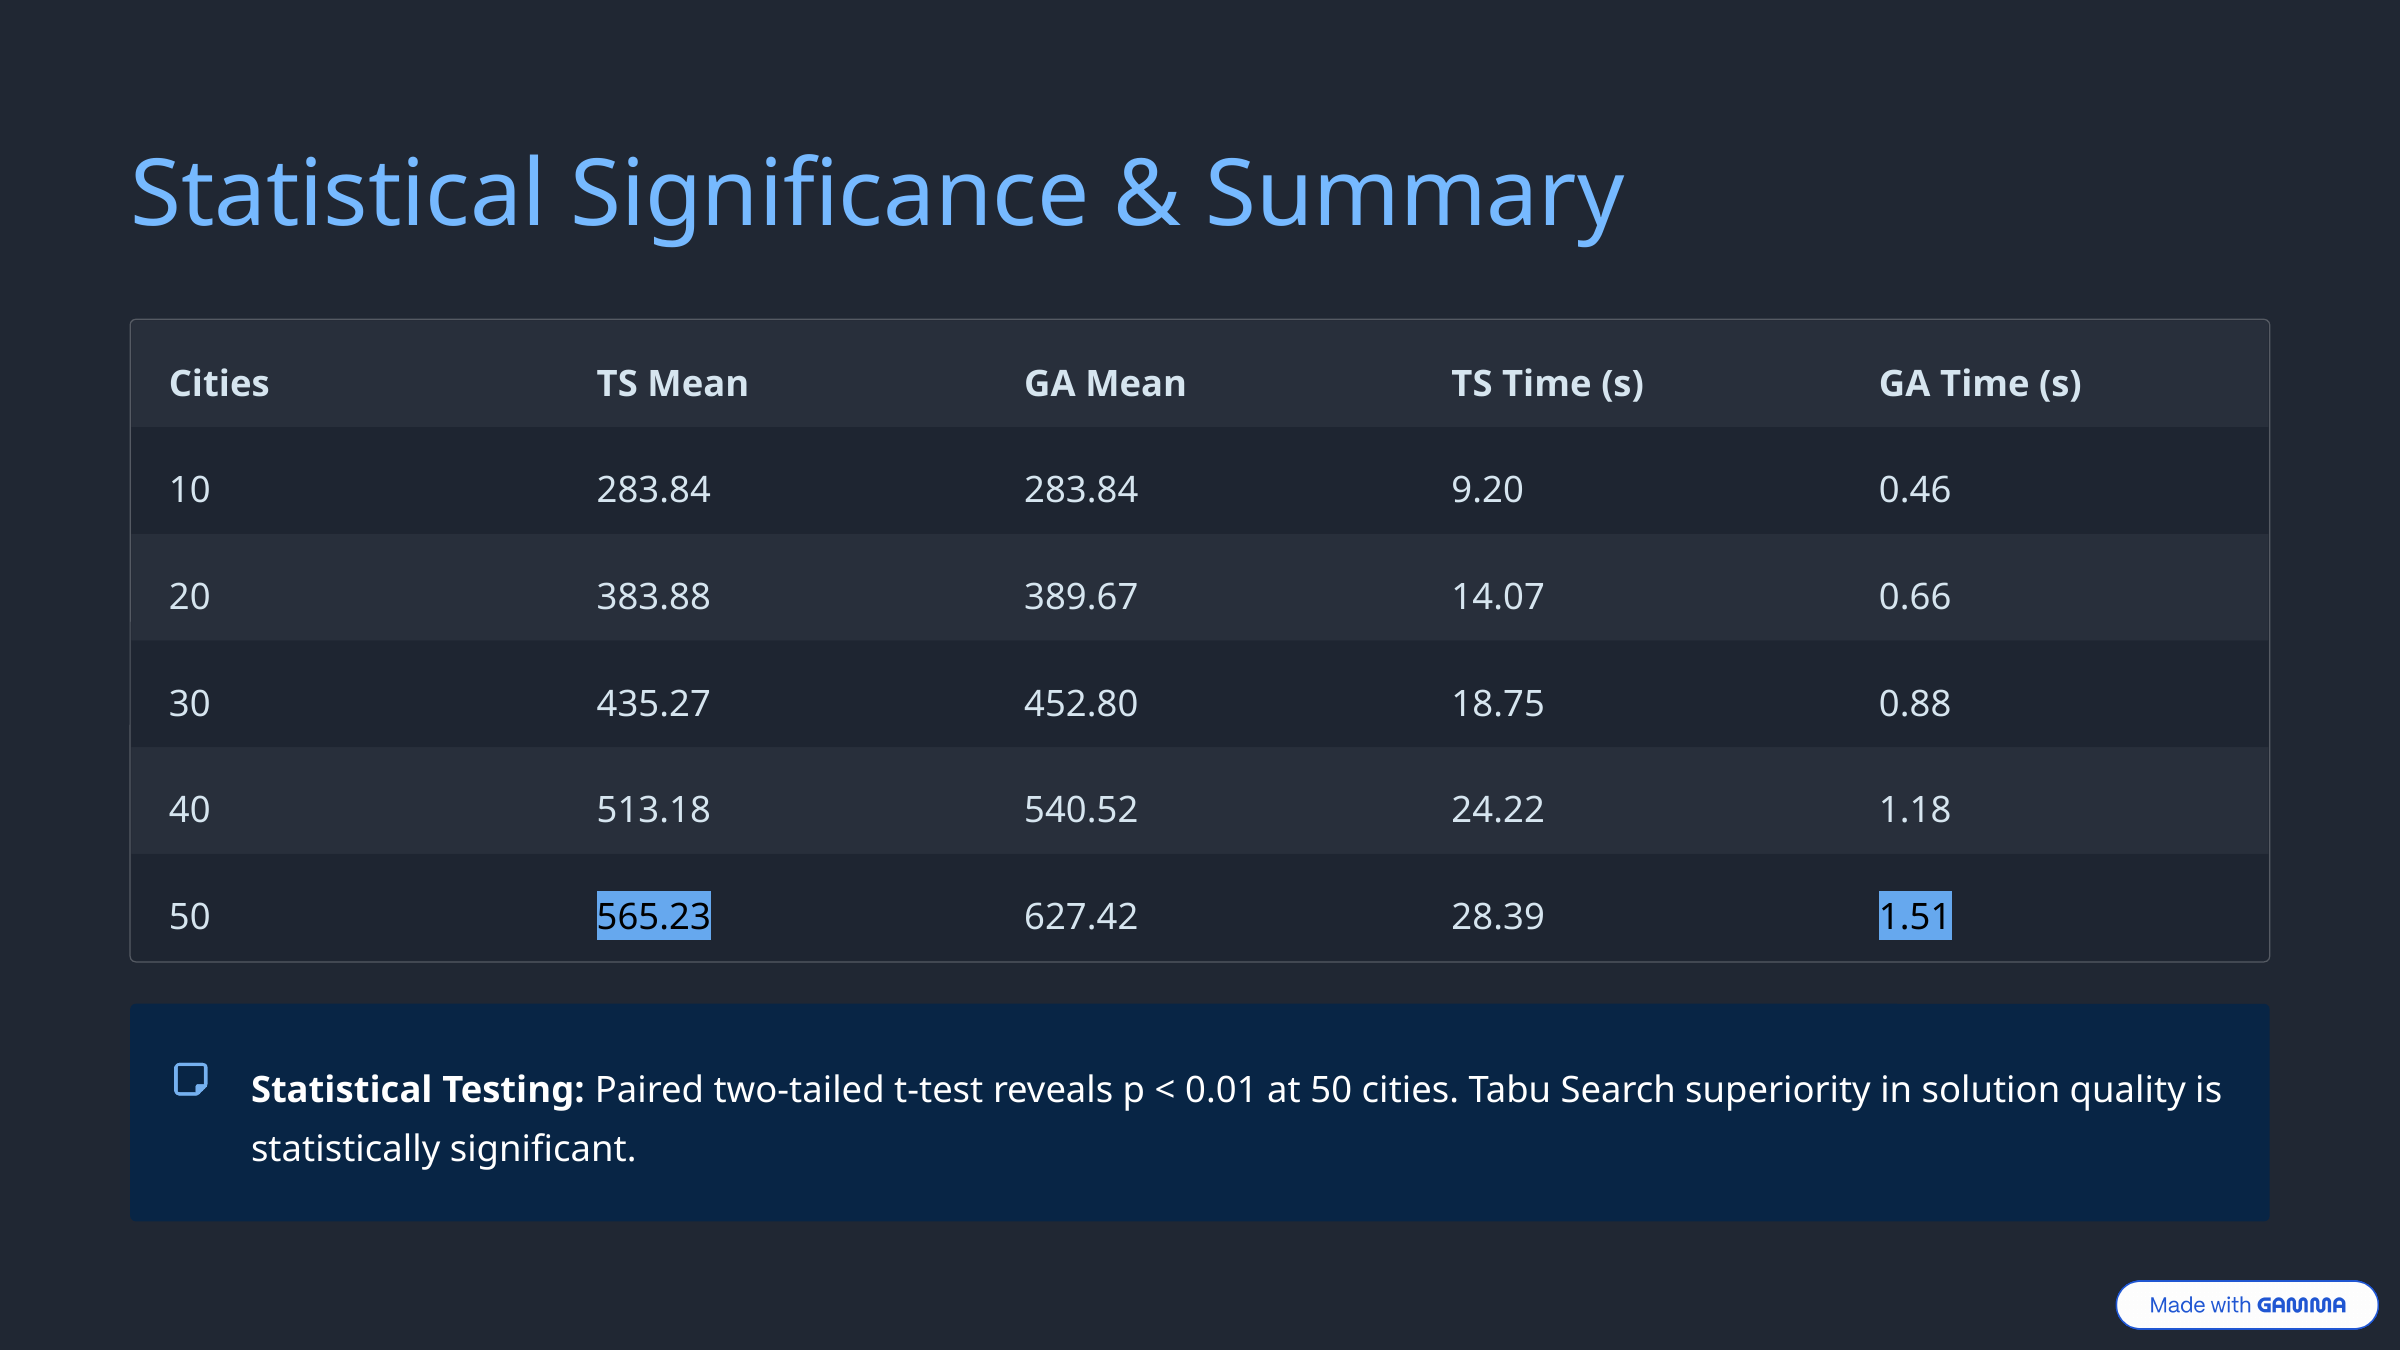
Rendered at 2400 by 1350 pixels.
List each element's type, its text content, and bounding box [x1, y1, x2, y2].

text_box GA Mean [1024, 344, 1376, 404]
picture [167, 1060, 214, 1098]
picture [2106, 1271, 2389, 1339]
text_box [130, 1003, 2270, 1222]
text_box [131, 320, 2269, 427]
text_box 1.18 [1878, 770, 2232, 831]
text_box 20 [168, 557, 522, 617]
text_box 18.75 [1451, 664, 1804, 724]
text_box [131, 640, 2269, 747]
text_box 0.66 [1878, 557, 2232, 617]
text_box 40 [168, 770, 522, 831]
text_box TS Mean [596, 344, 949, 404]
text_box Statistical Testing: Paired two-tailed t-test reveals p < 0.01 at 50 cities. Tabu Search superiority in solution quality is statistically significant. [251, 1050, 2233, 1170]
text_box [131, 747, 2269, 853]
text_box 627.42 [1024, 877, 1376, 937]
text_box 0.46 [1878, 450, 2232, 511]
text_box 24.22 [1451, 770, 1804, 831]
text_box 383.88 [596, 557, 949, 617]
text_box [131, 853, 2269, 961]
text_box [131, 427, 2269, 533]
text_box 435.27 [596, 664, 949, 724]
text_box 30 [168, 664, 522, 724]
text_box 0.88 [1878, 664, 2232, 724]
text_box TS Time (s) [1451, 344, 1804, 404]
text_box 10 [168, 450, 522, 511]
text_box 9.20 [1451, 450, 1804, 511]
text_box 565.23 [596, 877, 949, 937]
text_box 283.84 [1024, 450, 1376, 511]
text_box 452.80 [1024, 664, 1376, 724]
text_box 389.67 [1024, 557, 1376, 617]
text_box 1.51 [1878, 877, 2232, 937]
text_box GA Time (s) [1878, 344, 2232, 404]
text_box 50 [168, 877, 522, 937]
text_box [131, 533, 2269, 640]
text_box 283.84 [596, 450, 949, 511]
text_box 28.39 [1451, 877, 1804, 937]
text_box 14.07 [1451, 557, 1804, 617]
text_box Cities [168, 344, 522, 404]
text_box Statistical Significance & Summary [130, 128, 1685, 245]
text_box 513.18 [596, 770, 949, 831]
text_box 540.52 [1024, 770, 1376, 831]
